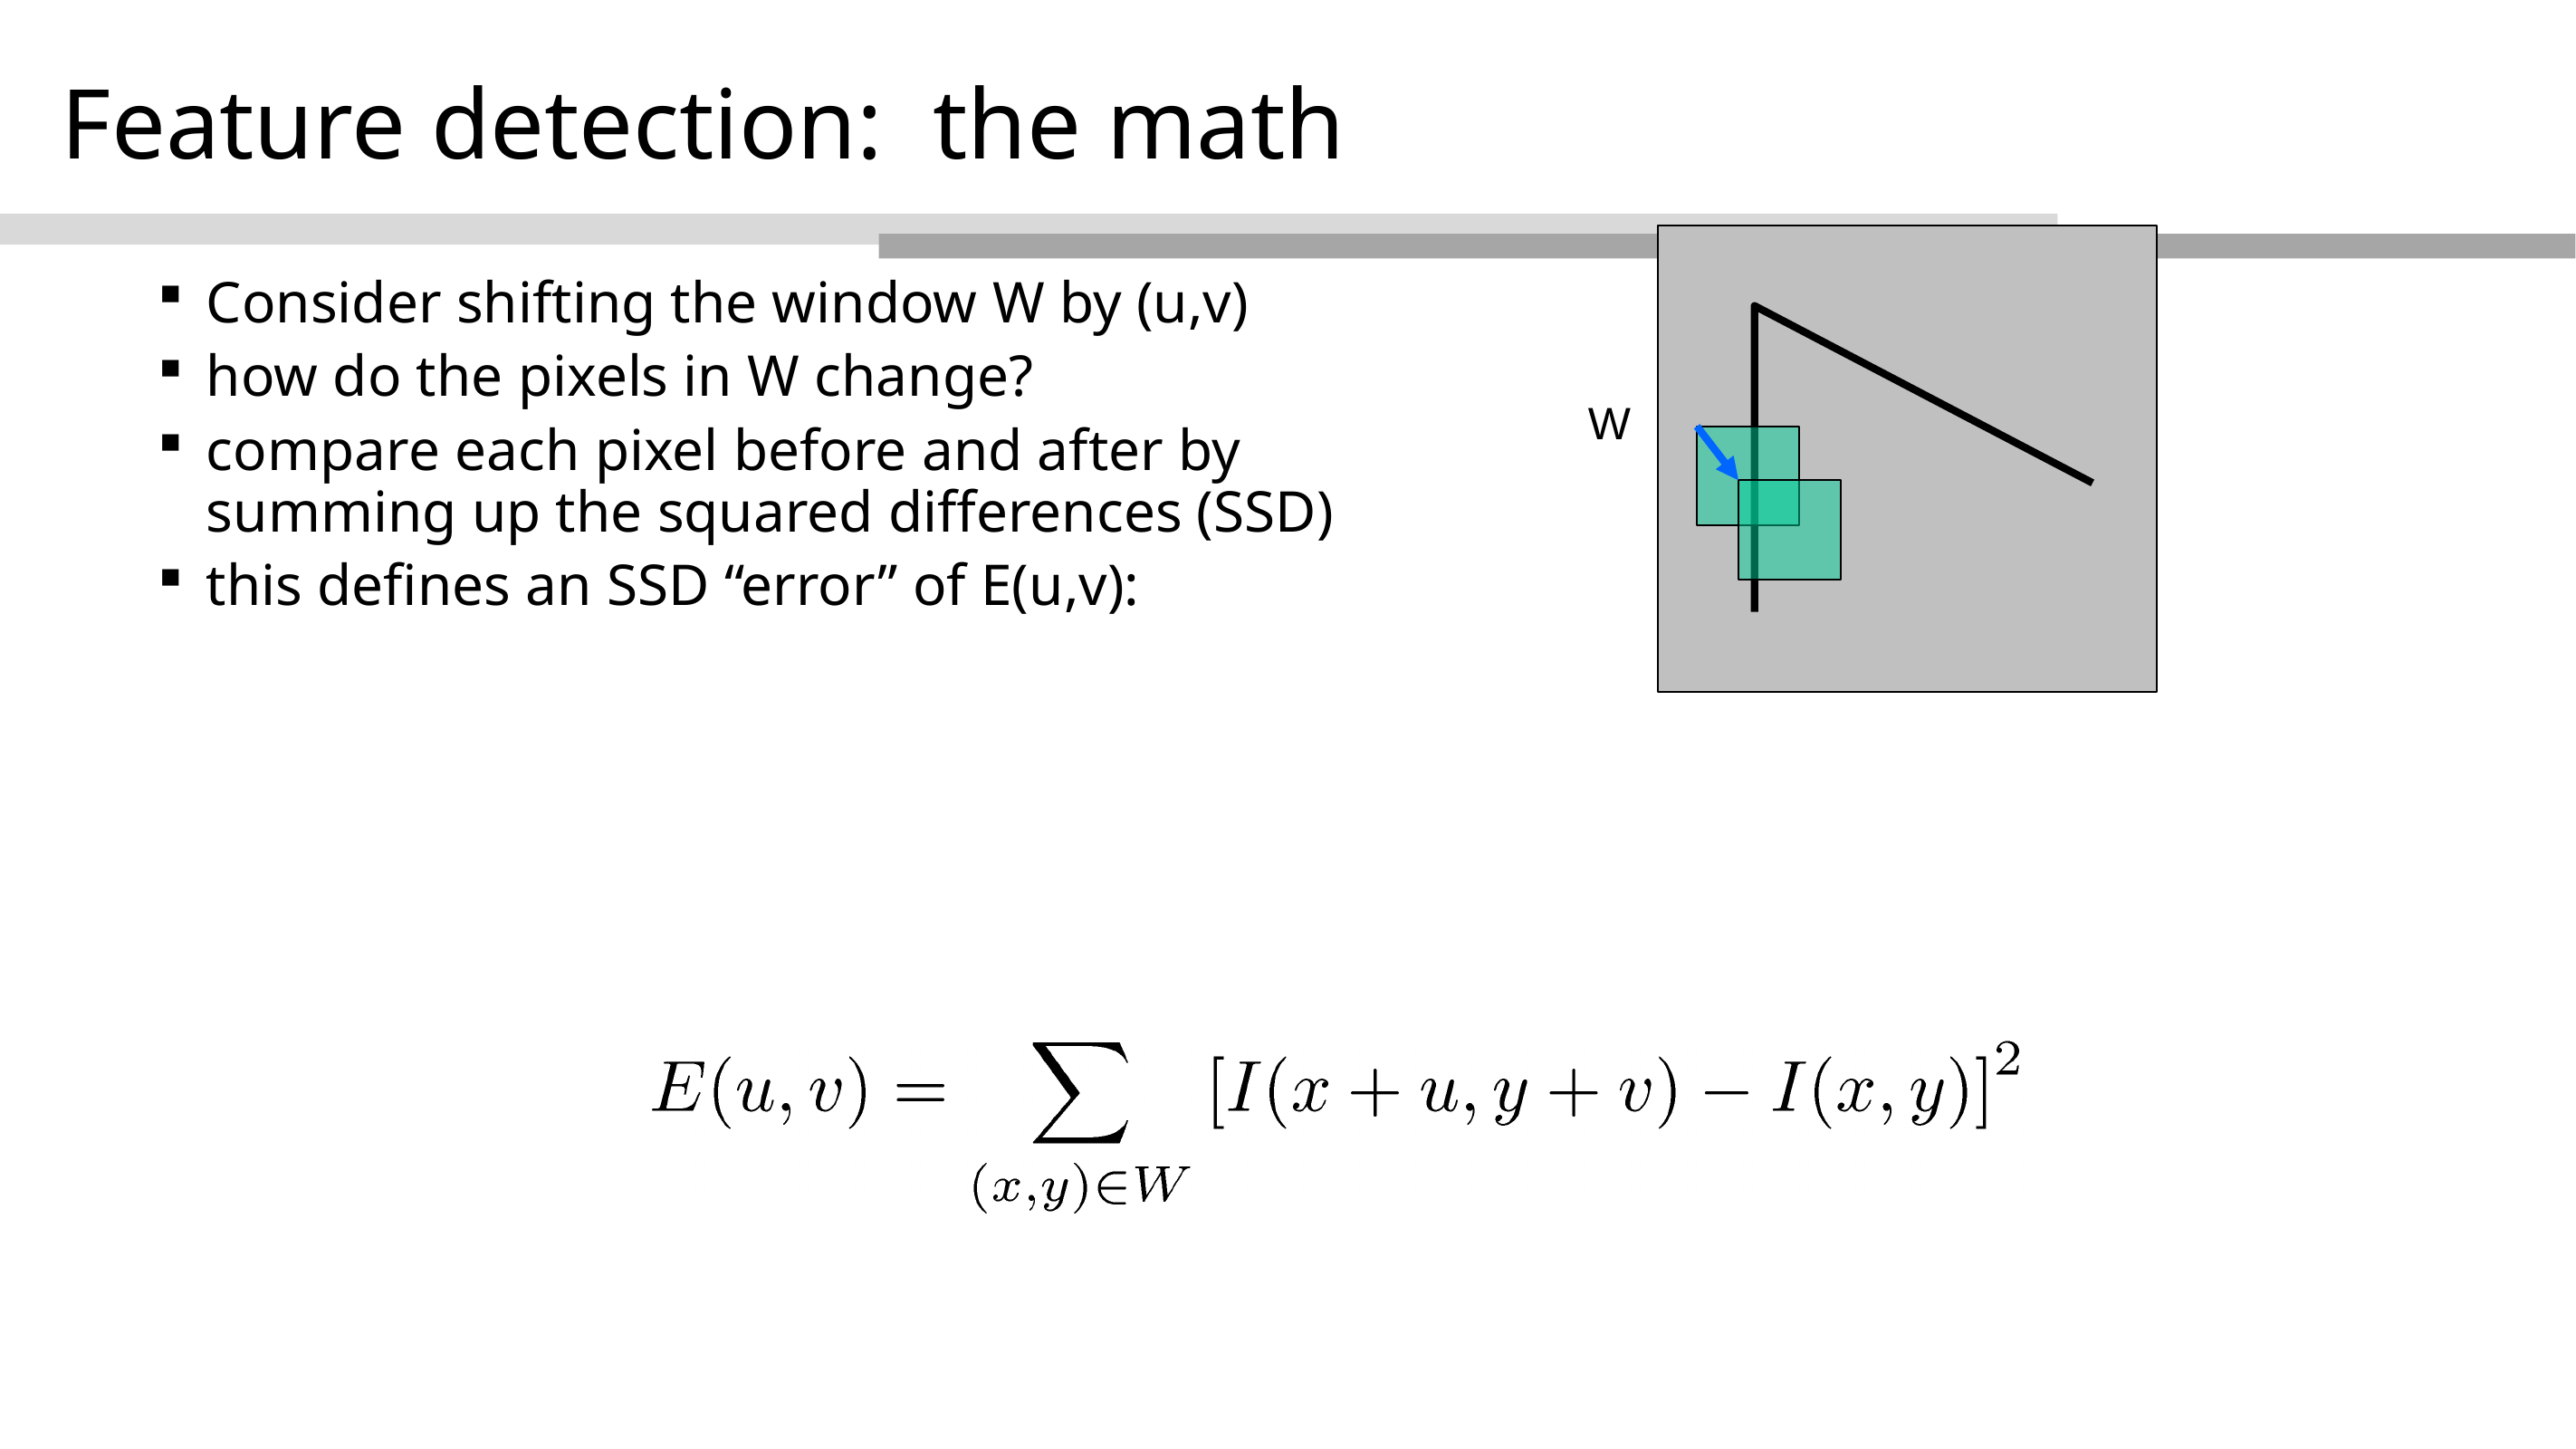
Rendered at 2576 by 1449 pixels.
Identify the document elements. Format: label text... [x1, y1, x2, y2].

title Feature detection: the math [47, 29, 2524, 226]
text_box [1658, 225, 2158, 693]
list Consider shifting the window W by (u,v) how do the pixels in W change? compare each pixel before and after by summing up the squared differences (SSD) this defines an SSD “error” of E(u,v): [47, 266, 2528, 1420]
picture [649, 1041, 2024, 1214]
text_box W [1580, 393, 1639, 457]
